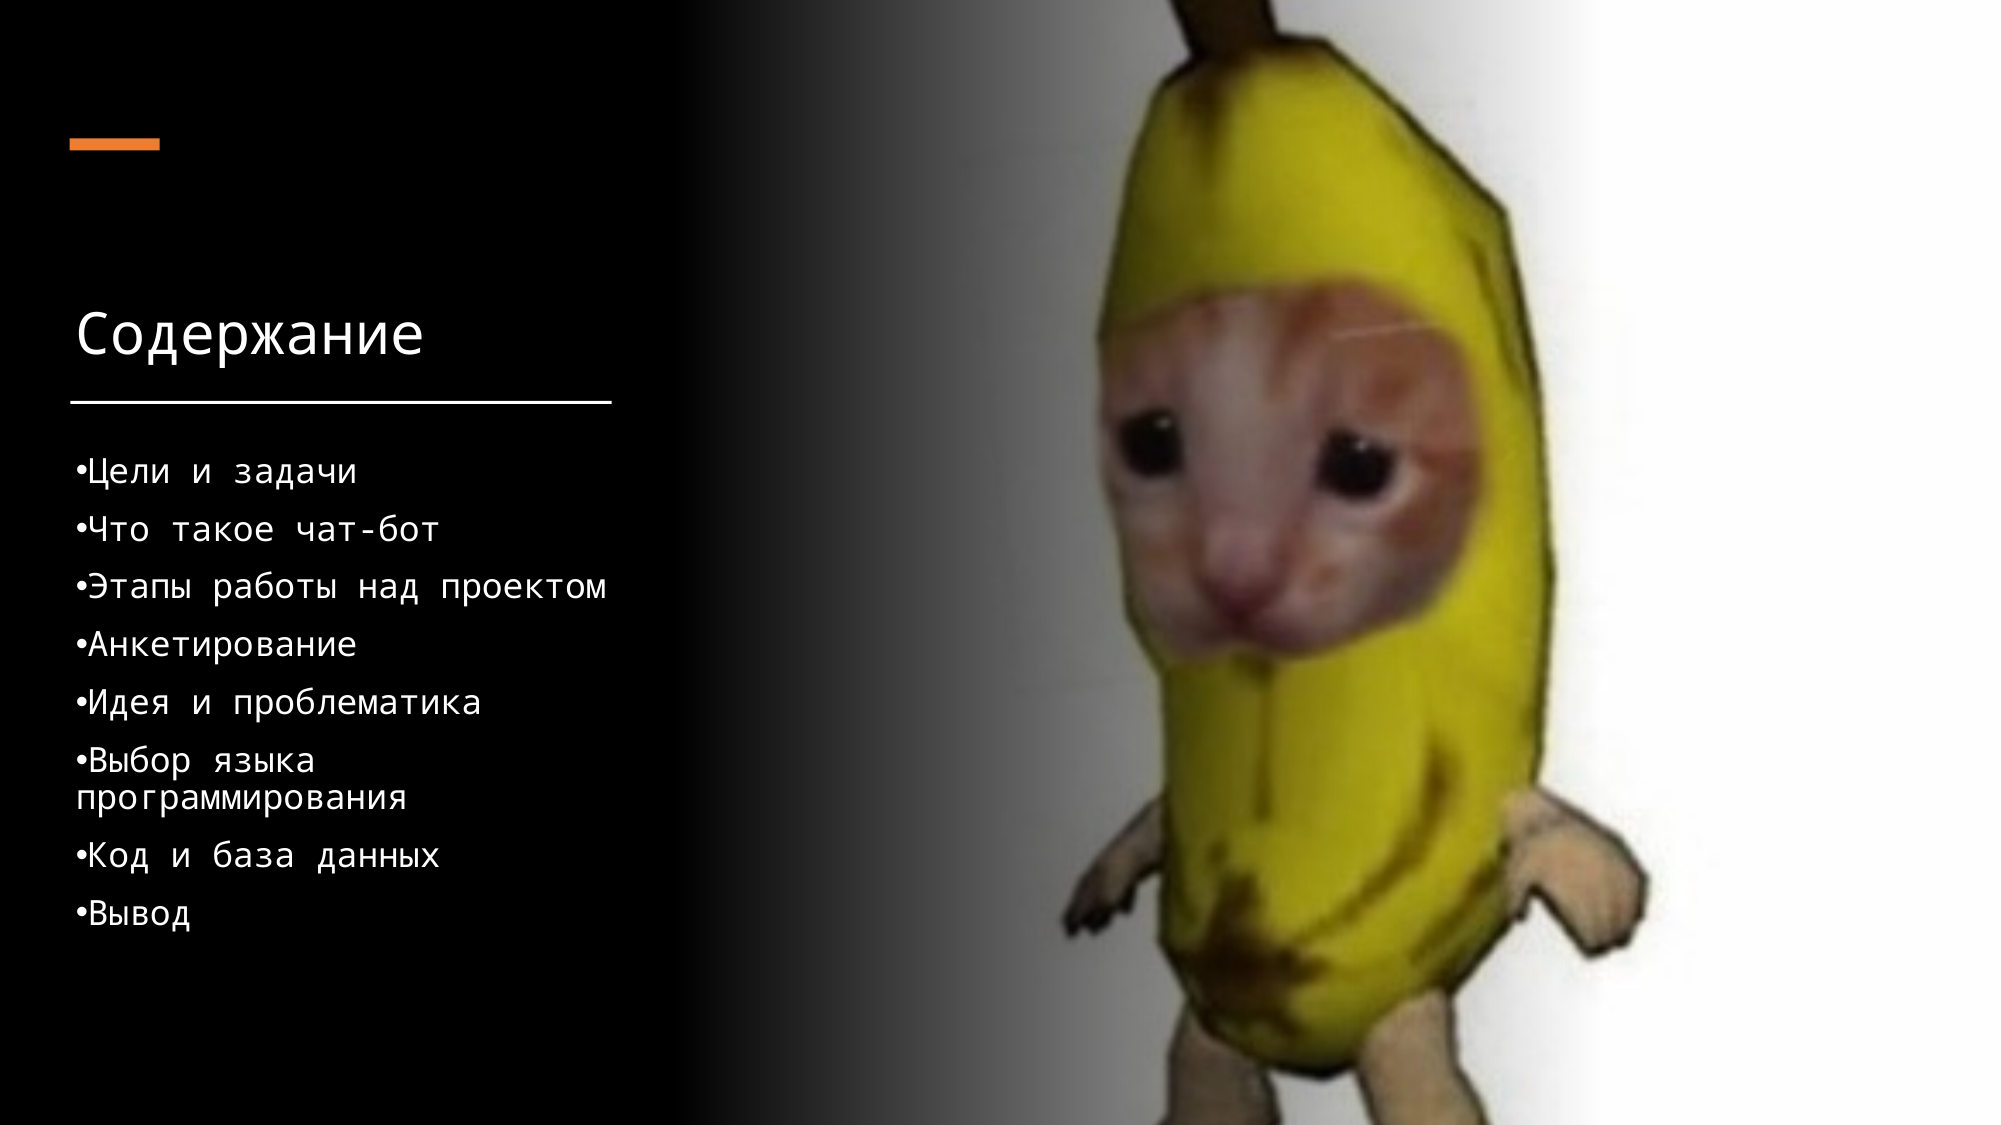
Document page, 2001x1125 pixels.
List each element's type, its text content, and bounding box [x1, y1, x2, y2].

title Содержание [60, 190, 625, 375]
text_box [69, 137, 161, 151]
picture [653, 0, 2000, 1125]
text_box [69, 400, 613, 405]
text_box [0, 0, 653, 1125]
list Цели и задачи Что такое чат-бот Этапы работы над проектом Анкетирование Идея и проблематика Выбор языка программирования Код и база данных Вывод [60, 445, 625, 972]
